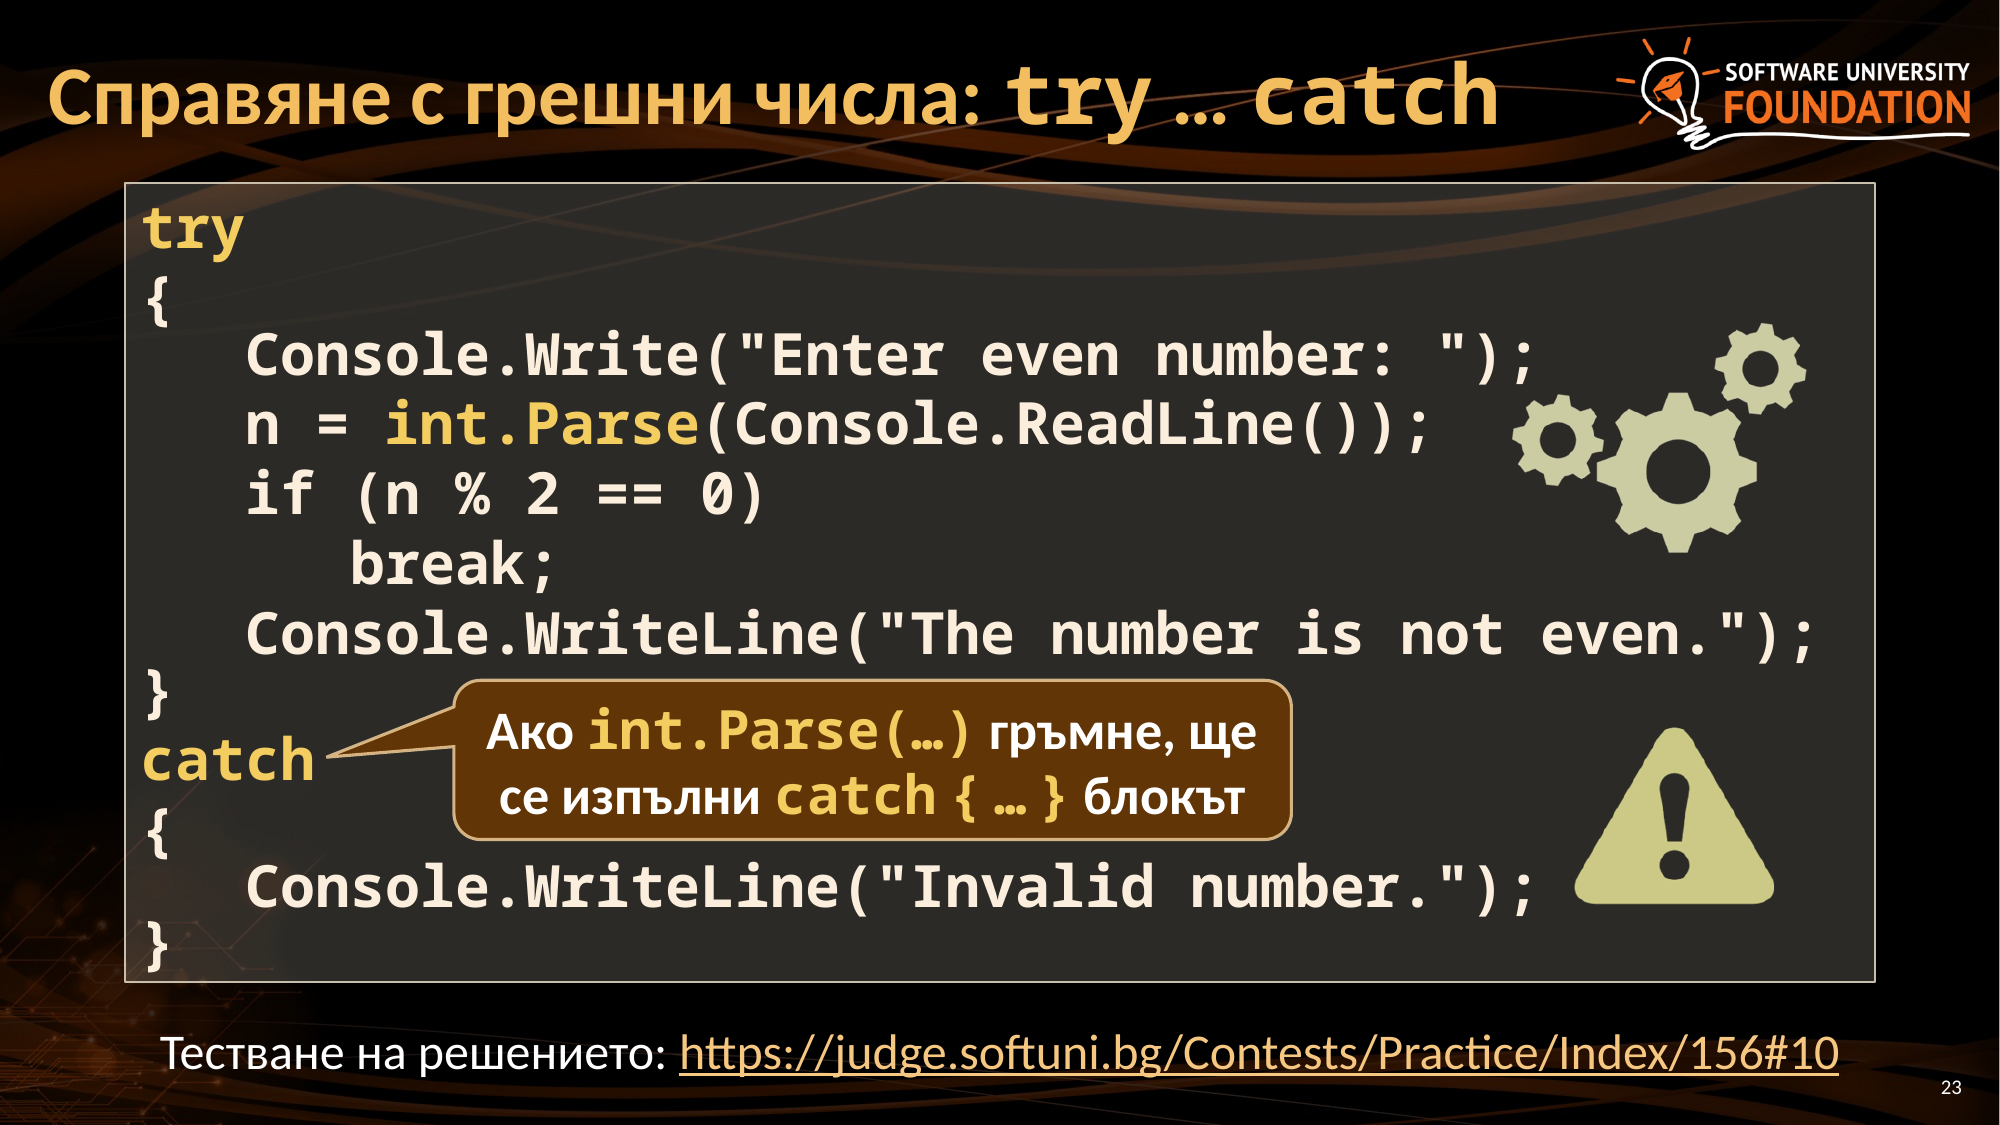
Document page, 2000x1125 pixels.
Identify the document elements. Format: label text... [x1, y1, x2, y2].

text_box Тестване на решението: https://judge.softuni.bg/Contests/Practice/Index/156#10 [124, 1011, 1875, 1087]
title Справяне с грешни числа: try … catch [30, 6, 1602, 189]
slide_number 23 [1897, 1070, 1968, 1103]
text_box Ако int.Parse(…) гръмне, ще се изпълни catch { … } блокът [325, 679, 1293, 841]
picture [0, 0, 2000, 1125]
text_box try { Console.Write("Enter even number: "); n = int.Parse(Console.ReadLine()); if (n % 2 == 0) break; Console.WriteLine("The number is not even."); } catch { Console.WriteLine("Invalid number."); } [125, 183, 1875, 982]
